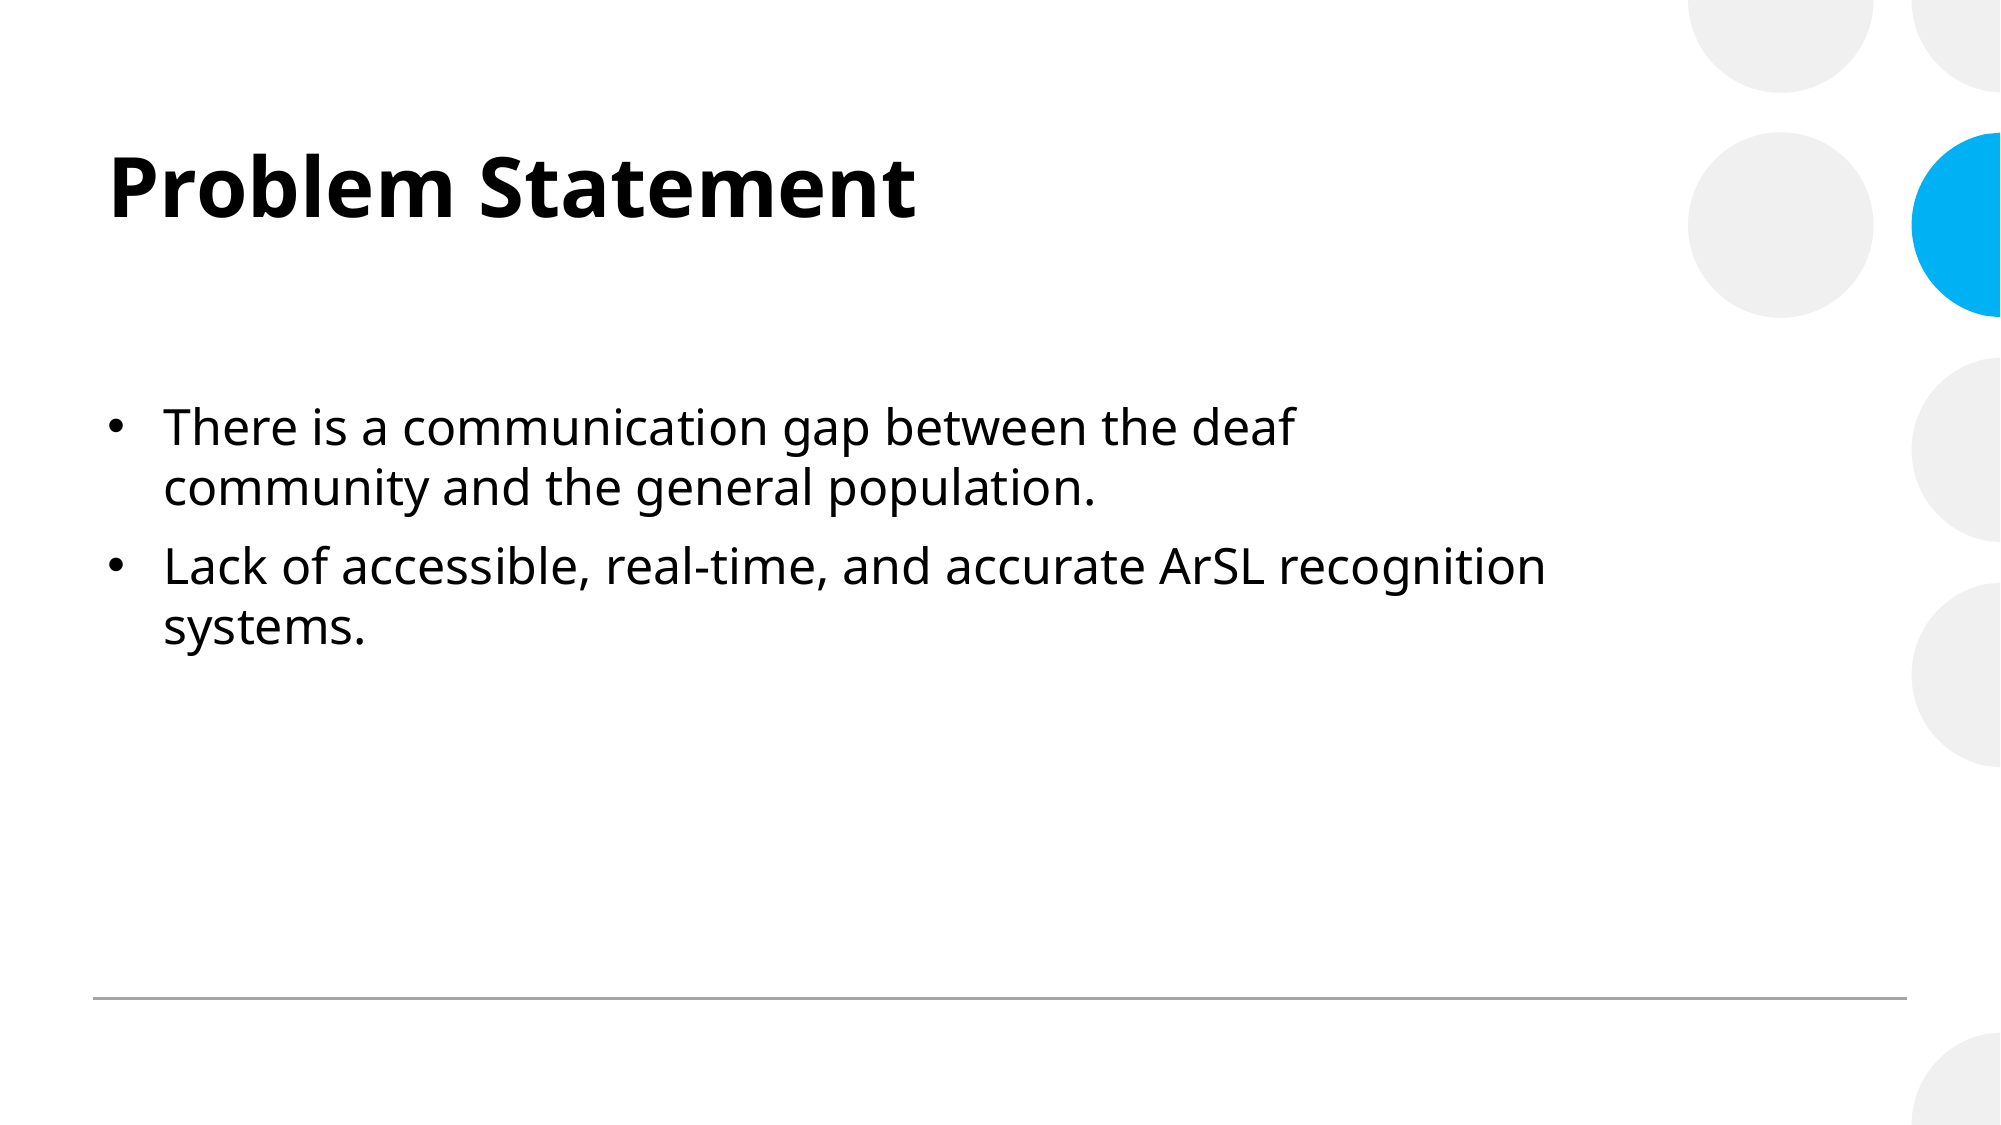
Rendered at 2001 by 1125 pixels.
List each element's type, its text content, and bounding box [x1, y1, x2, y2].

list There is a communication gap between the deaf community and the general population. Lack of accessible, real-time, and accurate ArSL recognition systems. [92, 388, 1048, 946]
list [1048, 388, 1908, 946]
title Problem Statement [92, 126, 1297, 335]
